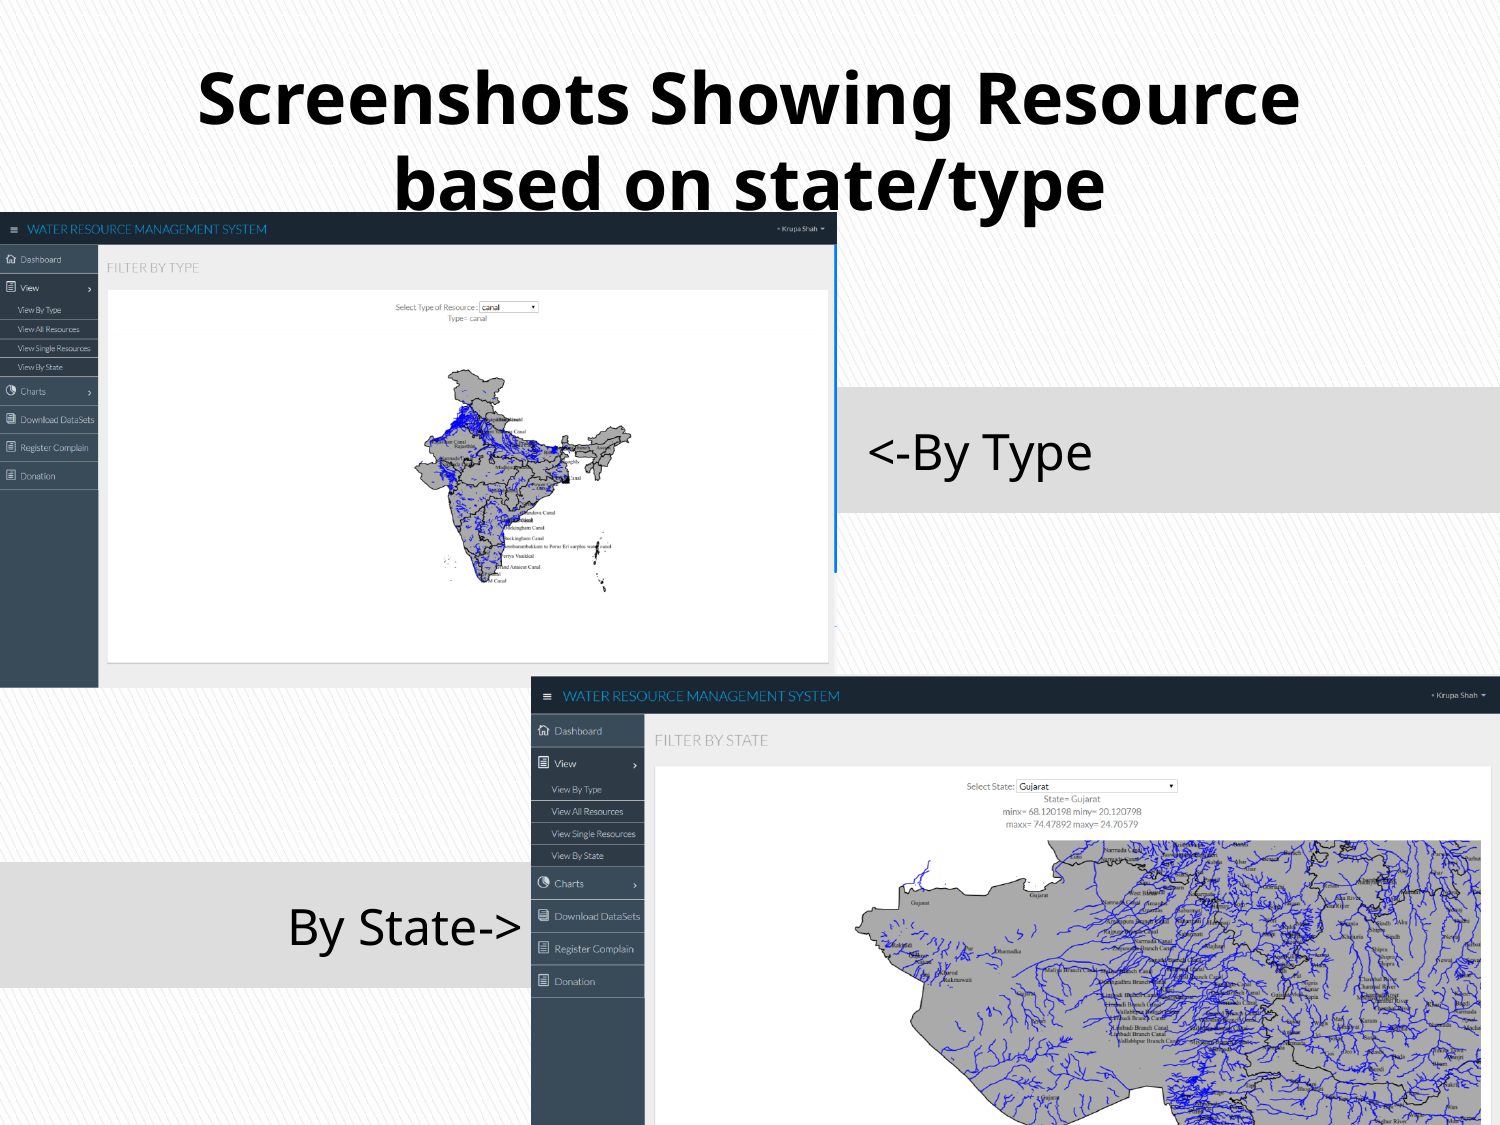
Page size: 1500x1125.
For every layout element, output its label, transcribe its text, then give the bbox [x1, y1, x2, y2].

list By State-> [0, 862, 525, 988]
list <-By Type [842, 387, 1500, 513]
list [0, 212, 837, 688]
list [531, 674, 1500, 1125]
title Screenshots Showing Resource based on state/type [75, 44, 1425, 233]
